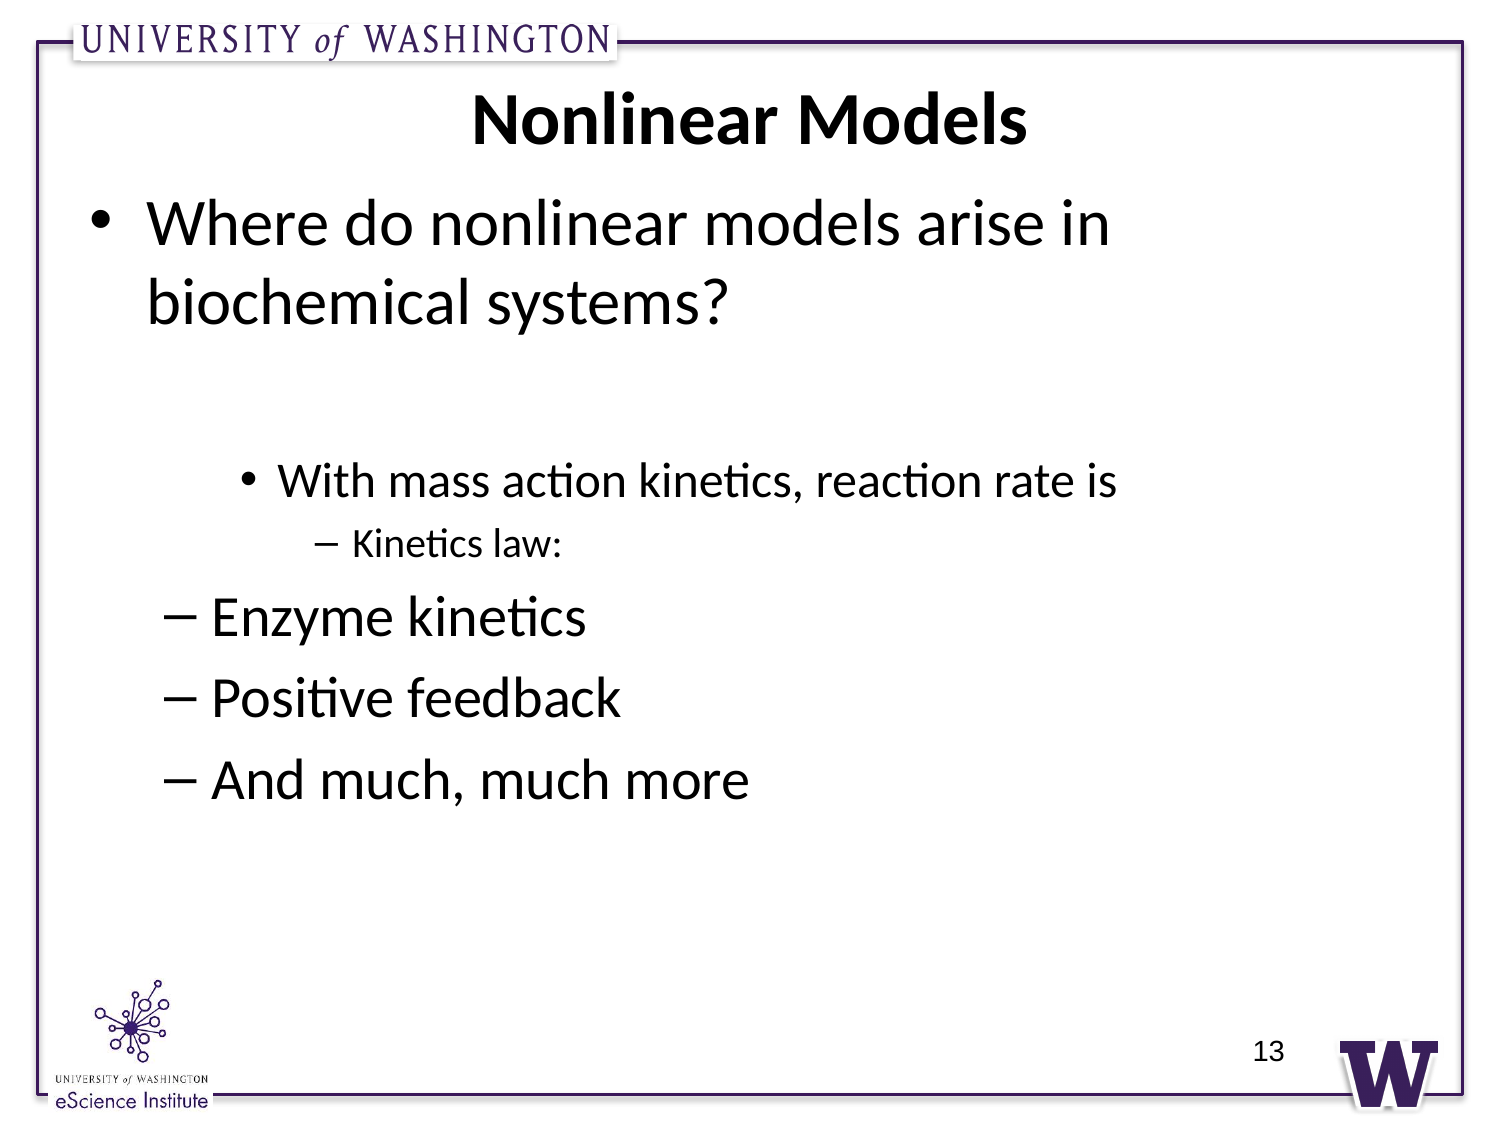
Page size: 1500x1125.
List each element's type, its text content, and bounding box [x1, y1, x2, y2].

slide_number 13 [1237, 1025, 1325, 1085]
picture [81, 24, 609, 61]
picture [48, 978, 213, 1113]
picture [1340, 1041, 1438, 1107]
title Nonlinear Models [75, 62, 1425, 200]
